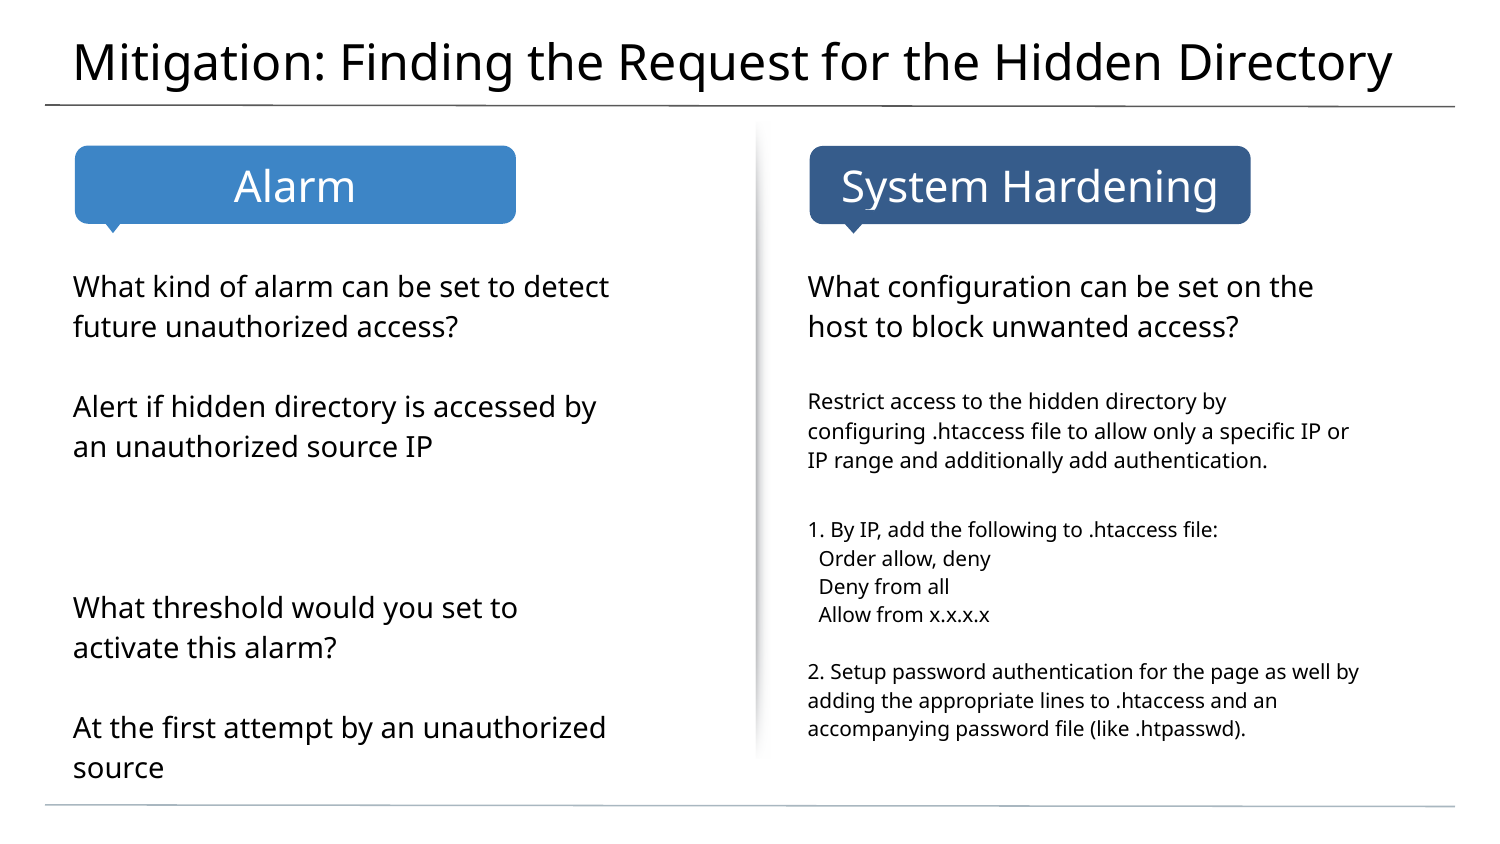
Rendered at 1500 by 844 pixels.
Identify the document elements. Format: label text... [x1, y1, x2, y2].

title Mitigation: Finding the Request for the Hidden Directory [0, 0, 1500, 88]
subtitle What configuration can be set on the host to block unwanted access? Restrict access to the hidden directory by configuring .htaccess file to allow only a specific IP or IP range and additionally add authentication. 1. By IP, add the following to .htaccess file: Order allow, deny Deny from all Allow from x.x.x.x 2. Setup password authentication for the page as well by adding the appropriate lines to .htaccess and an accompanying password file (like .htpasswd). [732, 263, 1438, 805]
picture [703, 107, 839, 782]
subtitle What kind of alarm can be set to detect future unauthorized access? Alert if hidden directory is accessed by an unauthorized source IP What threshold would you set to activate this alarm? At the first attempt by an unauthorized source [0, 262, 704, 805]
